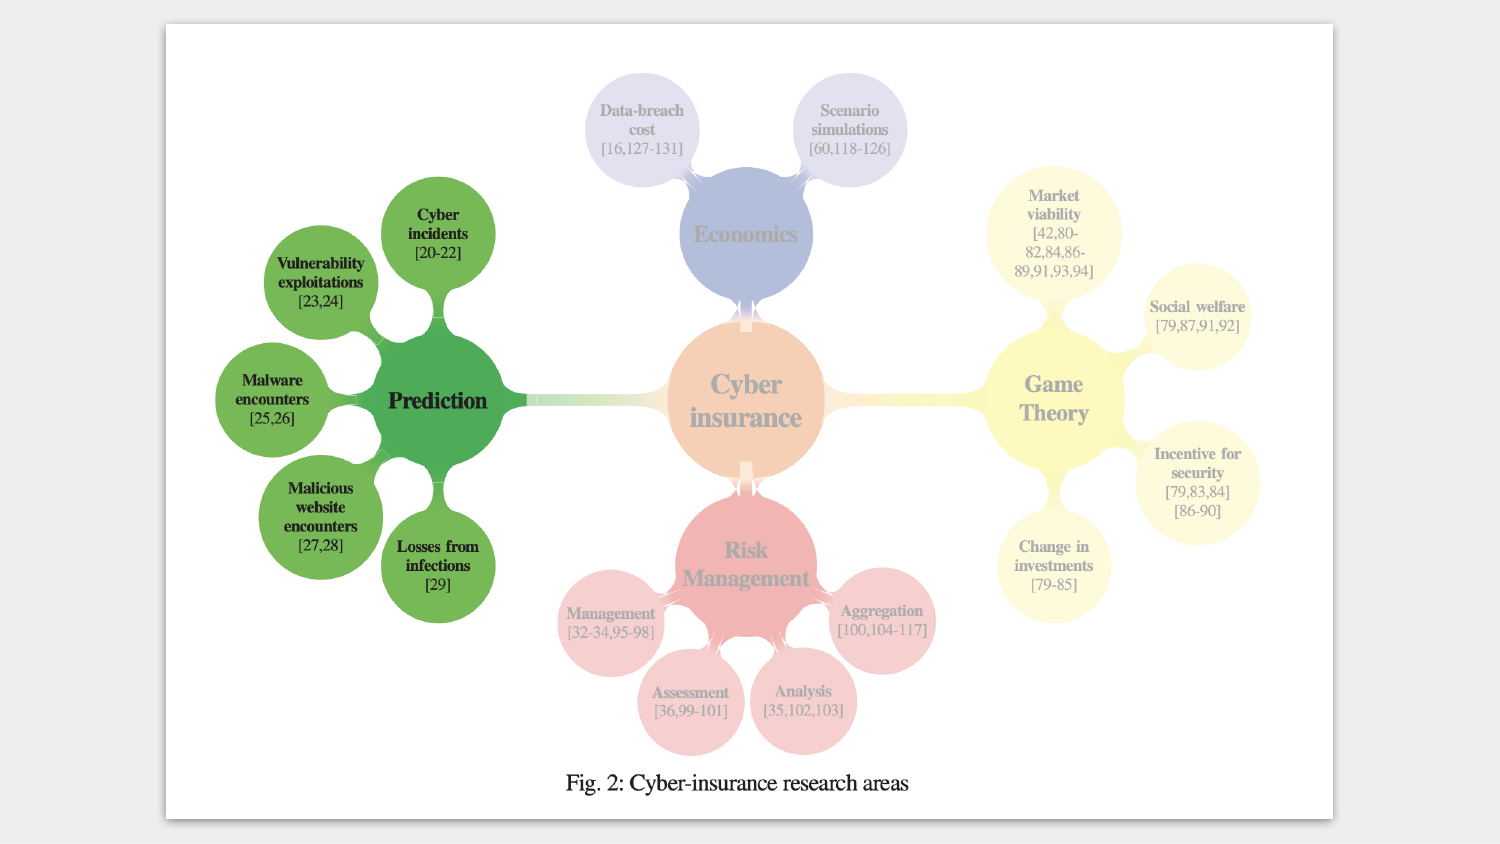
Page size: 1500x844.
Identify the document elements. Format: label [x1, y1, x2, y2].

text_box [0, 0, 1500, 844]
picture [166, 24, 1334, 819]
